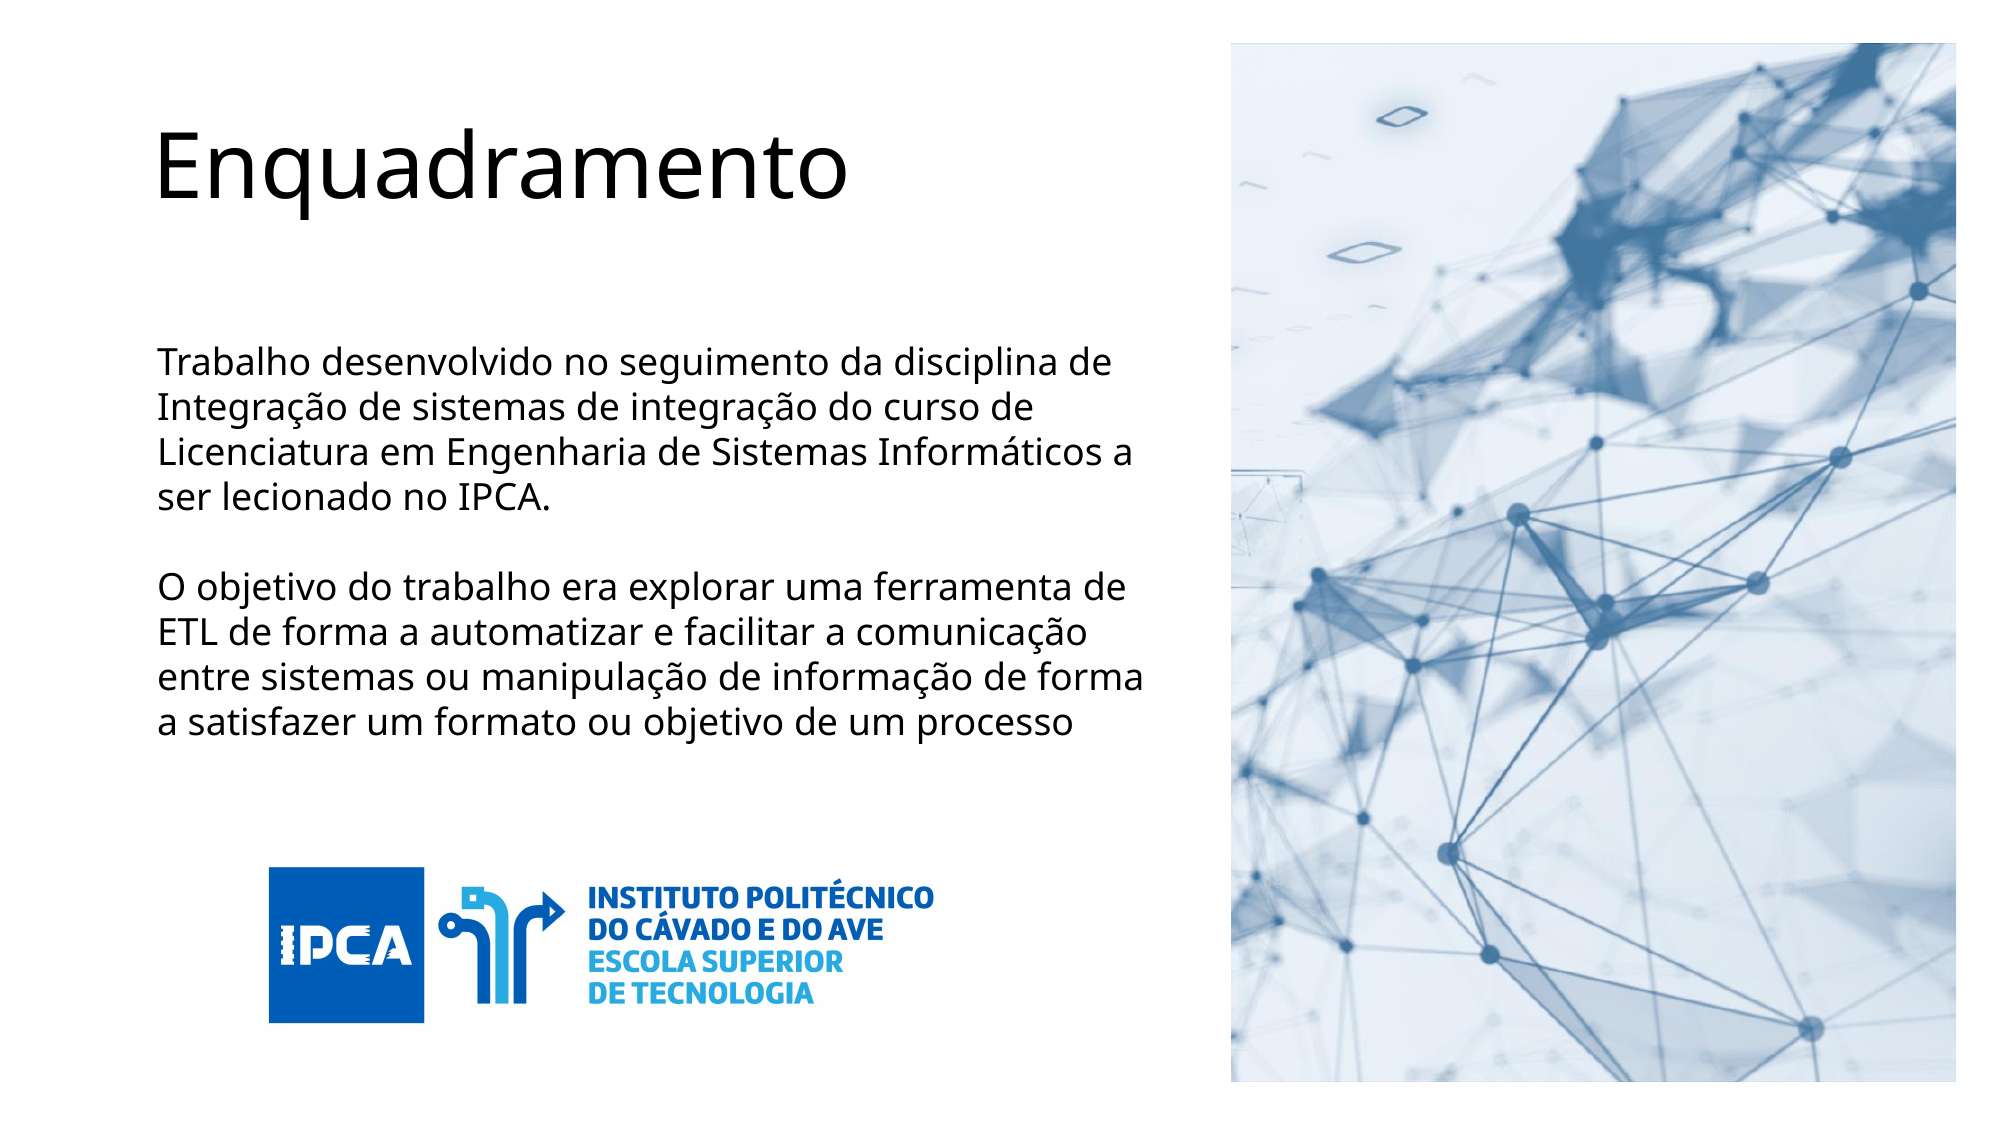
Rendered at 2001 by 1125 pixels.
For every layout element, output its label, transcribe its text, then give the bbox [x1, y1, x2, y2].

title Enquadramento [137, 59, 1185, 278]
picture [178, 807, 1025, 1082]
picture [1230, 43, 1957, 1082]
text_box Trabalho desenvolvido no seguimento da disciplina de Integração de sistemas de integração do curso de Licenciatura em Engenharia de Sistemas Informáticos a ser lecionado no IPCA. O objetivo do trabalho era explorar uma ferramenta de ETL de forma a automatizar e facilitar a comunicação entre sistemas ou manipulação de informação de forma a satisfazer um formato ou objetivo de um processo [142, 330, 1180, 751]
